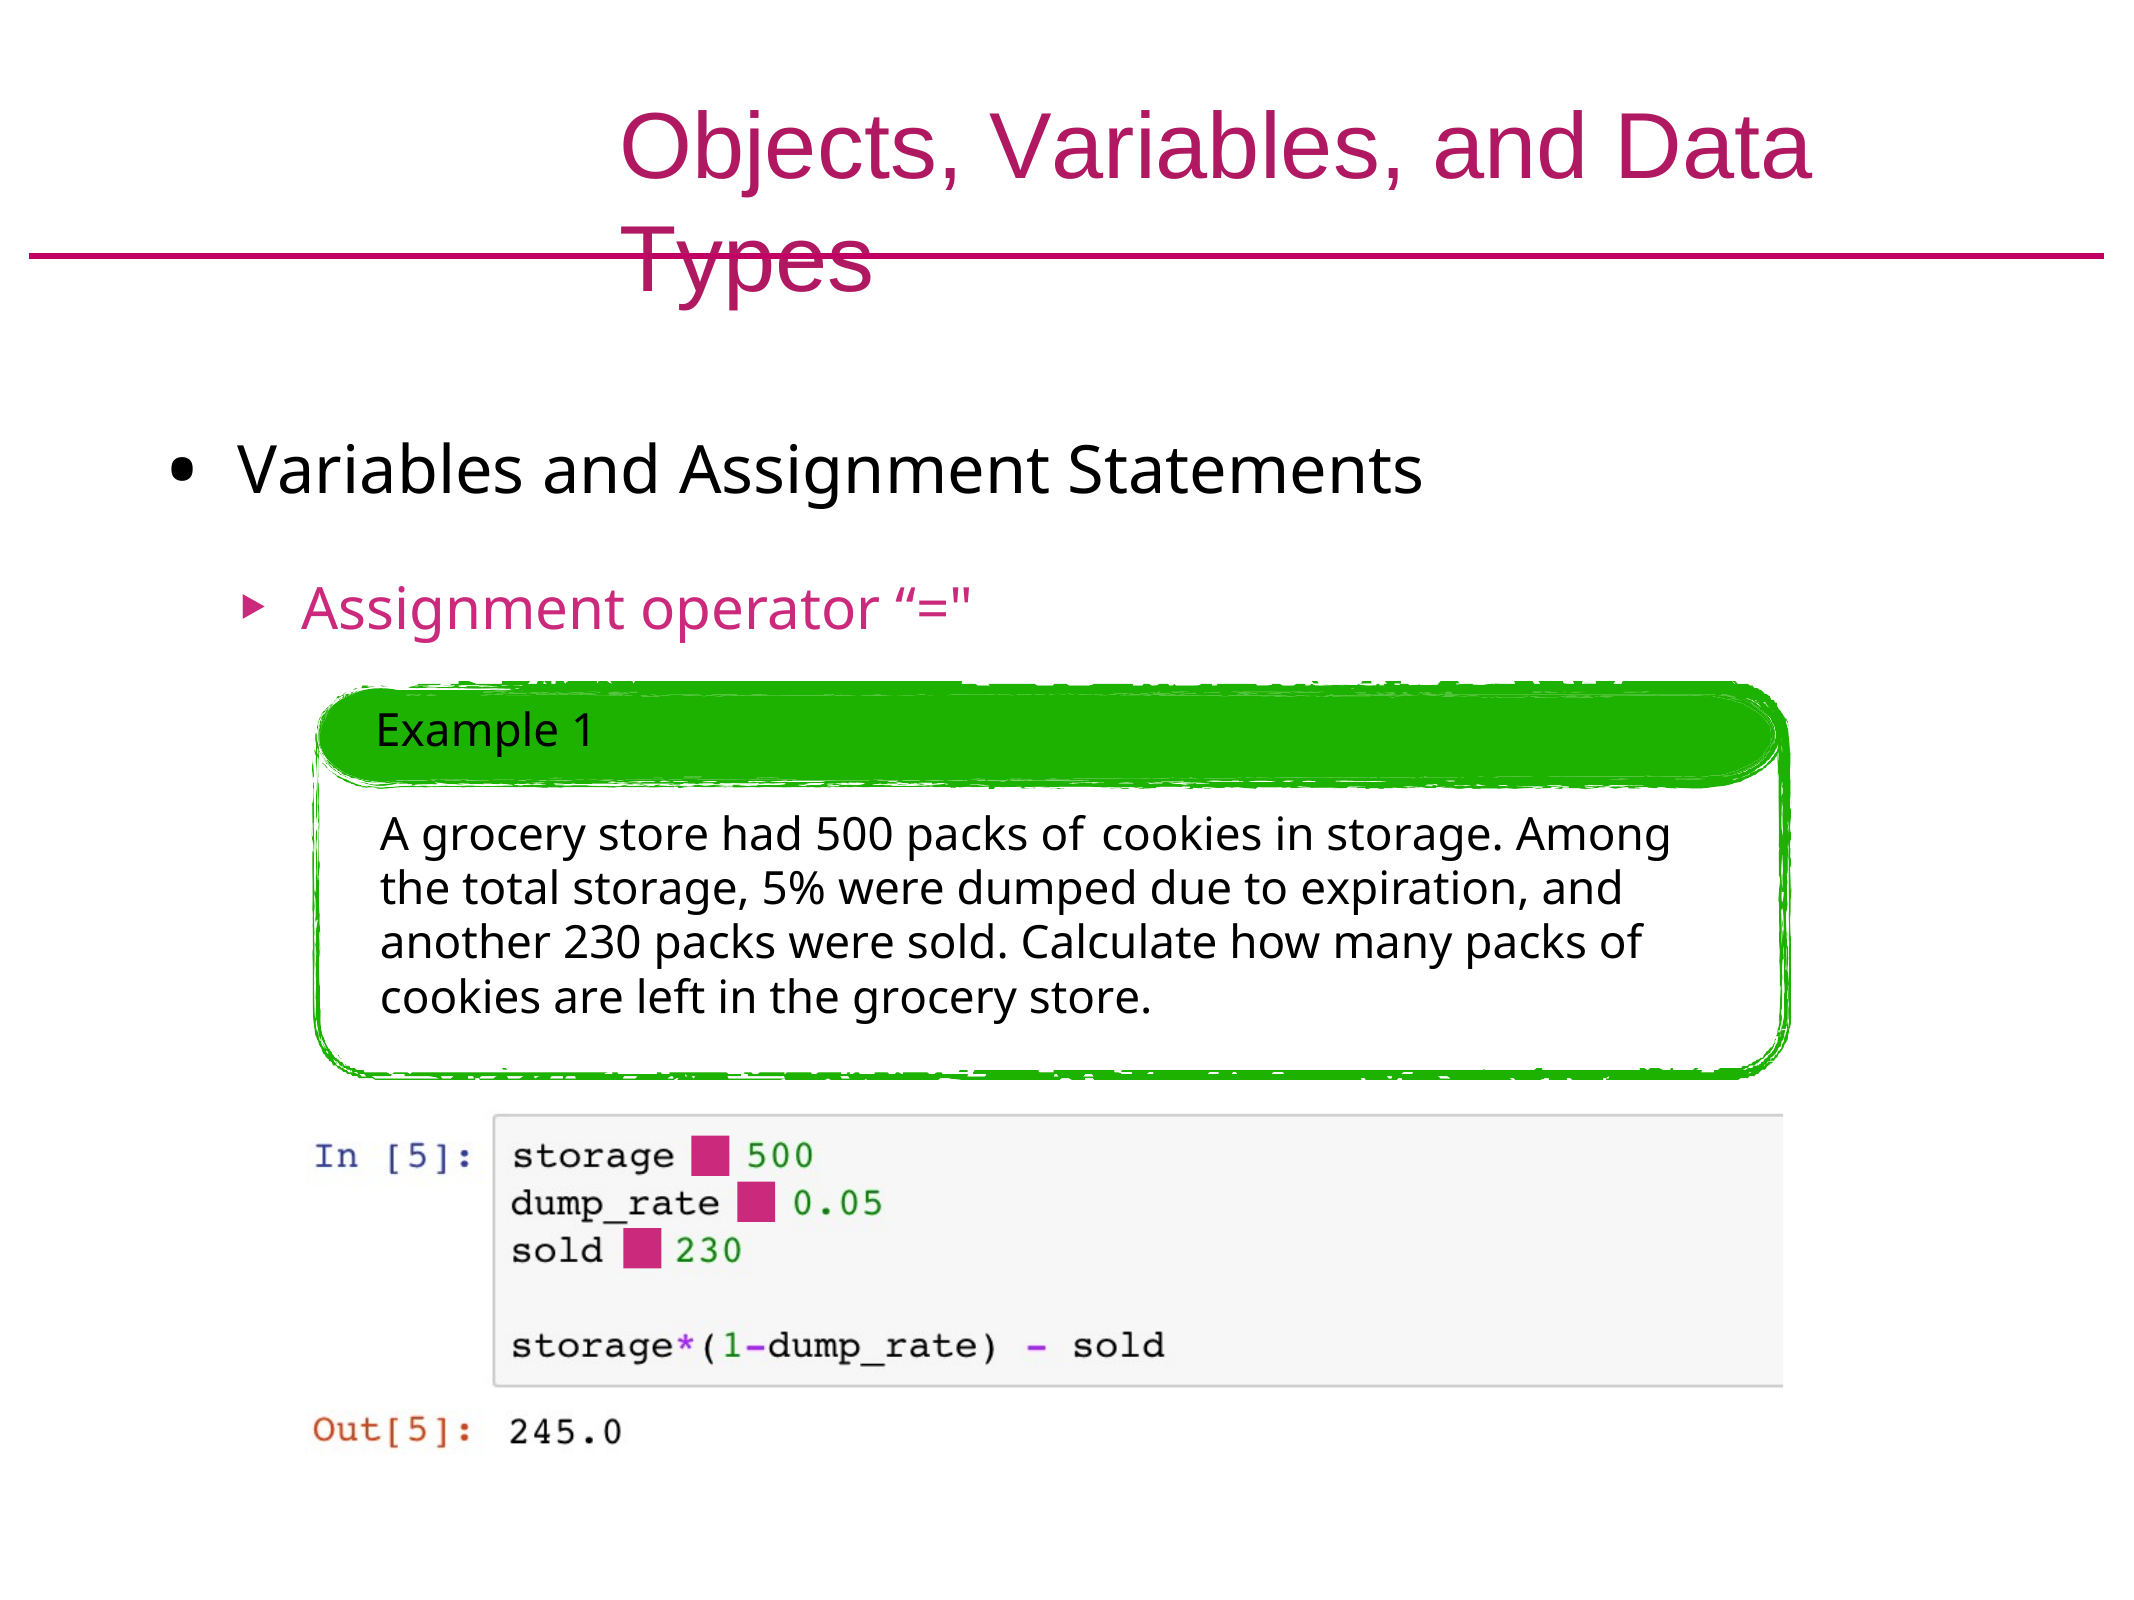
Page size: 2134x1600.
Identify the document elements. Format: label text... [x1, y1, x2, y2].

text_box Variables and Assignment Statements Assignment operator “=" Example 1 A grocery store had 500 packs of cookies in storage. Among the total storage, 5% were dumped due to expiration, and another 230 packs were sold. Calculate how many packs of cookies are left in the grocery store. [162, 427, 1714, 1023]
text_box [306, 1075, 1784, 1477]
text_box [311, 681, 1792, 1080]
text_box [623, 1228, 662, 1269]
title Objects, Variables, and Data Types [49, 257, 2084, 353]
title Objects, Variables, and Data Types [49, 85, 2084, 256]
text_box [737, 1181, 776, 1222]
text_box [691, 1135, 730, 1176]
